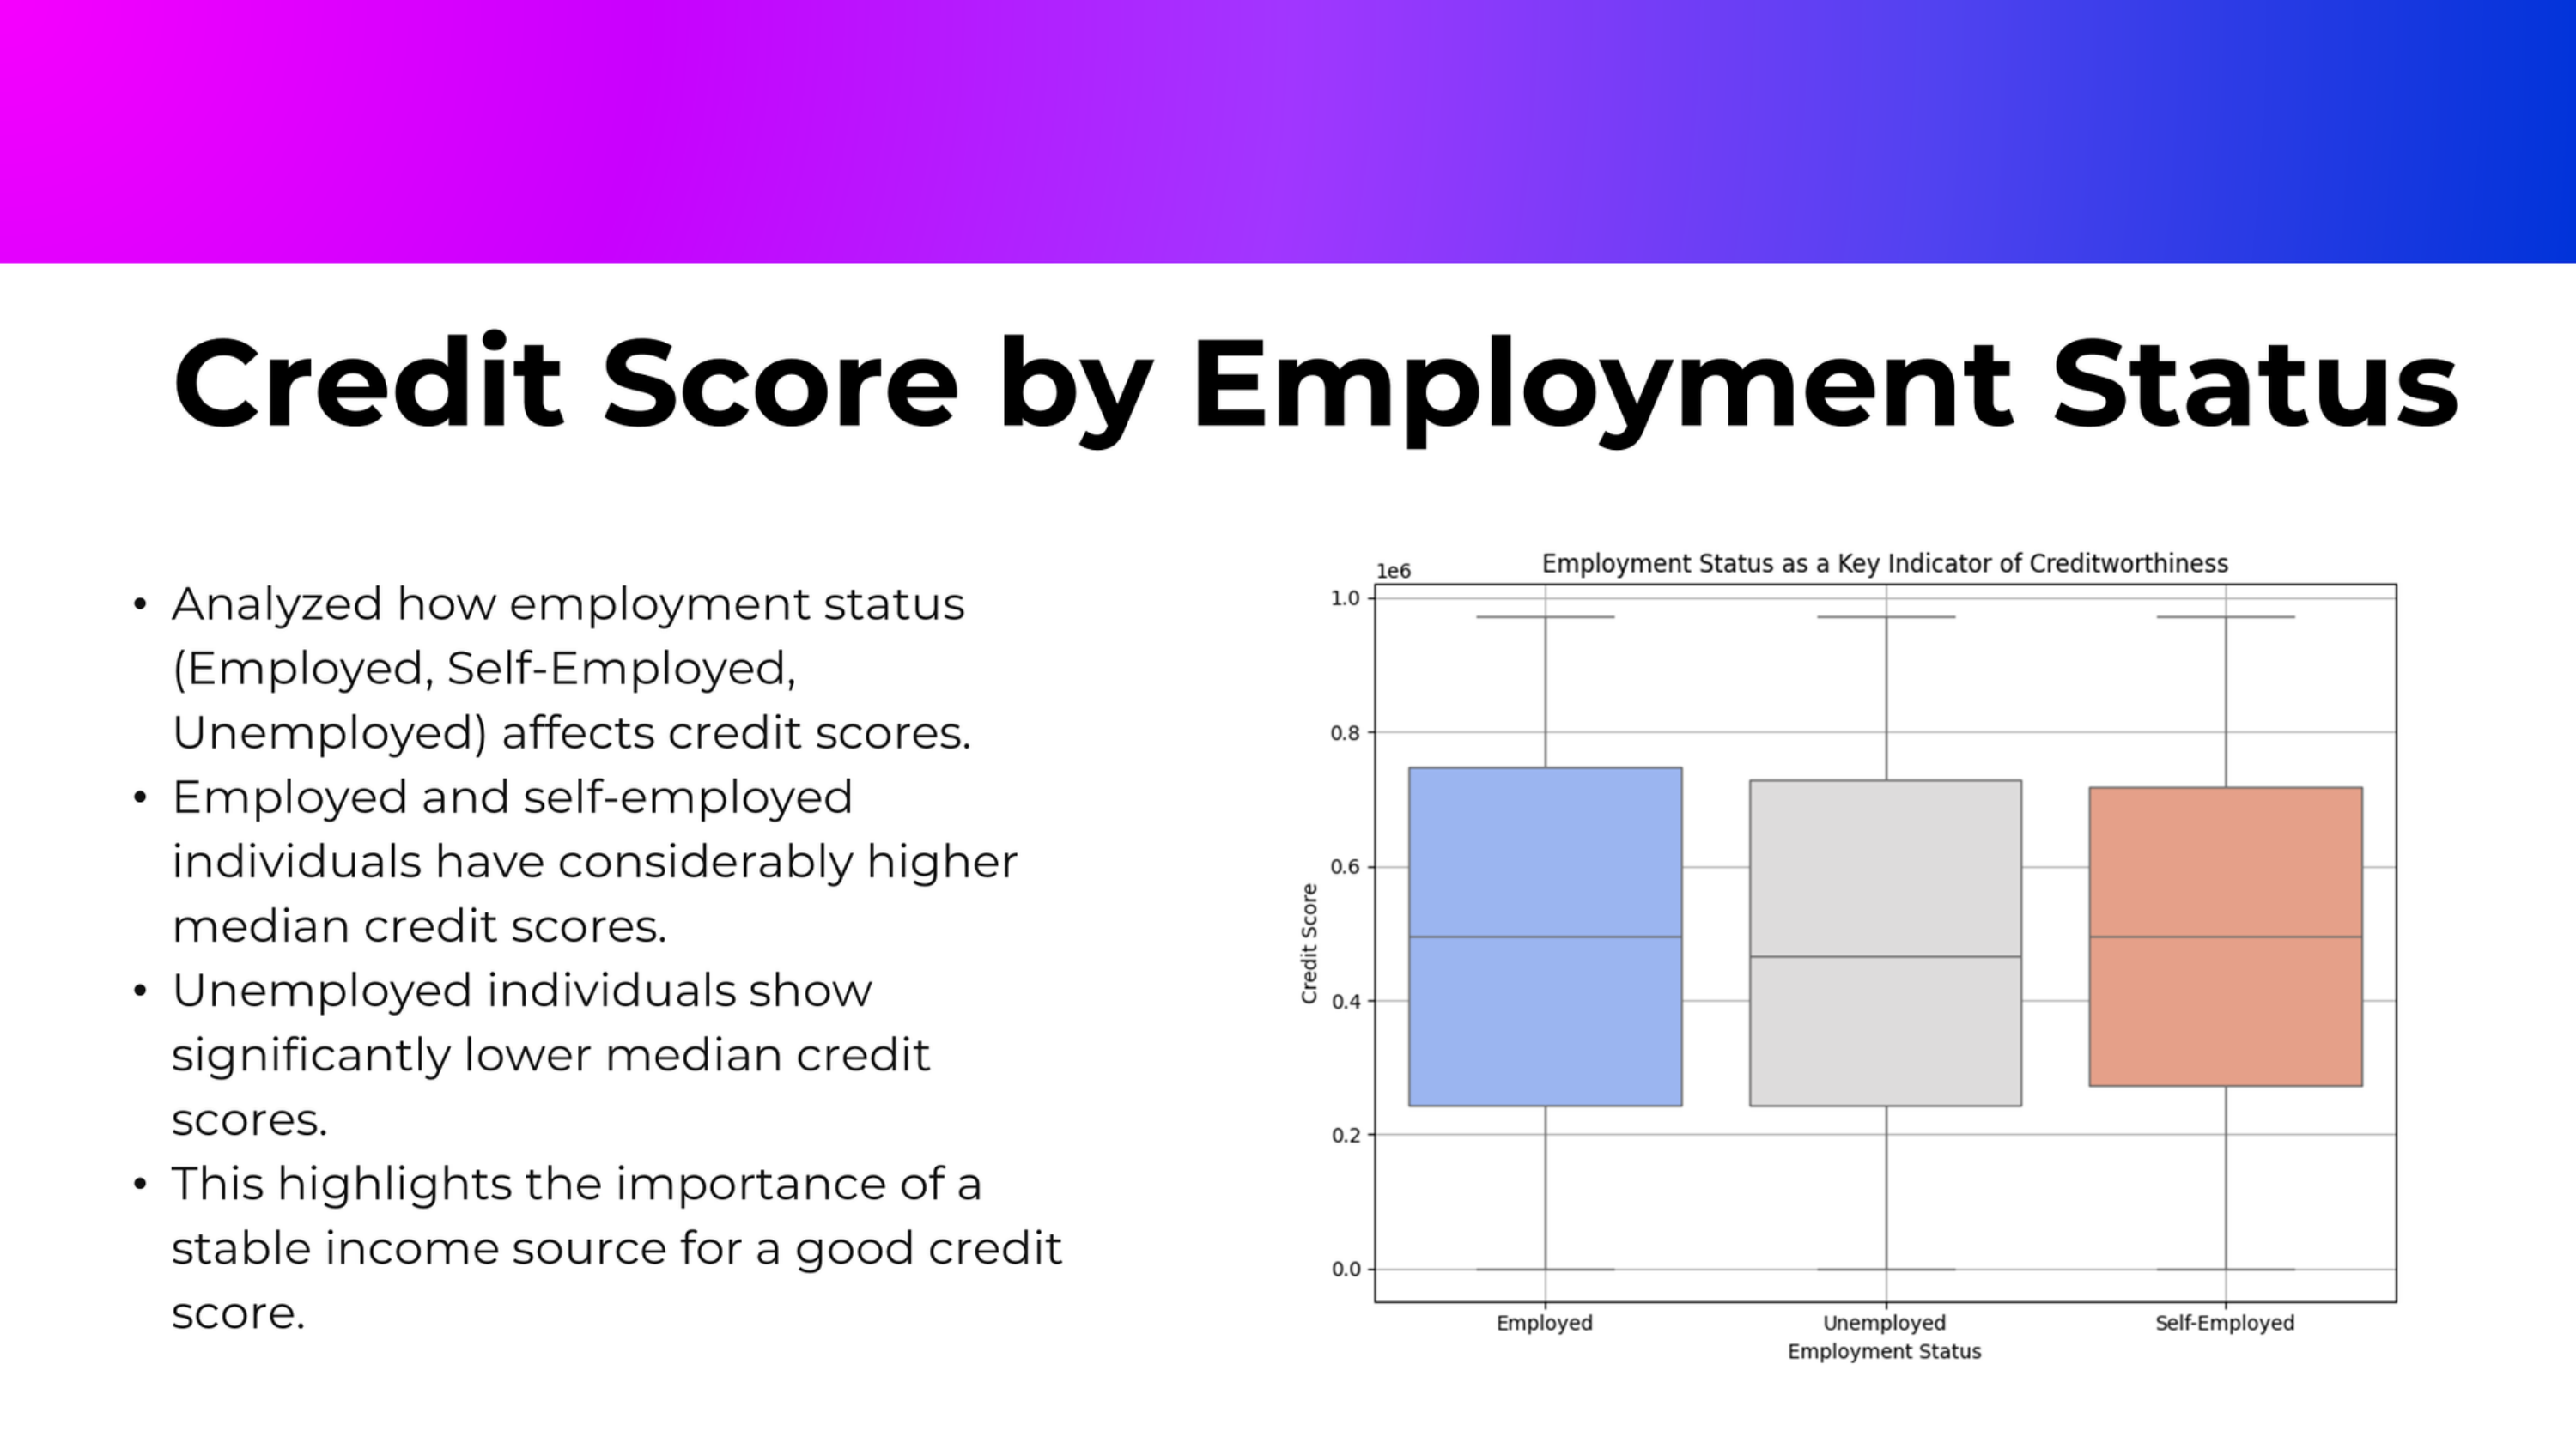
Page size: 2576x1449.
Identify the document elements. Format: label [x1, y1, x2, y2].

text_box [0, 0, 2576, 1449]
